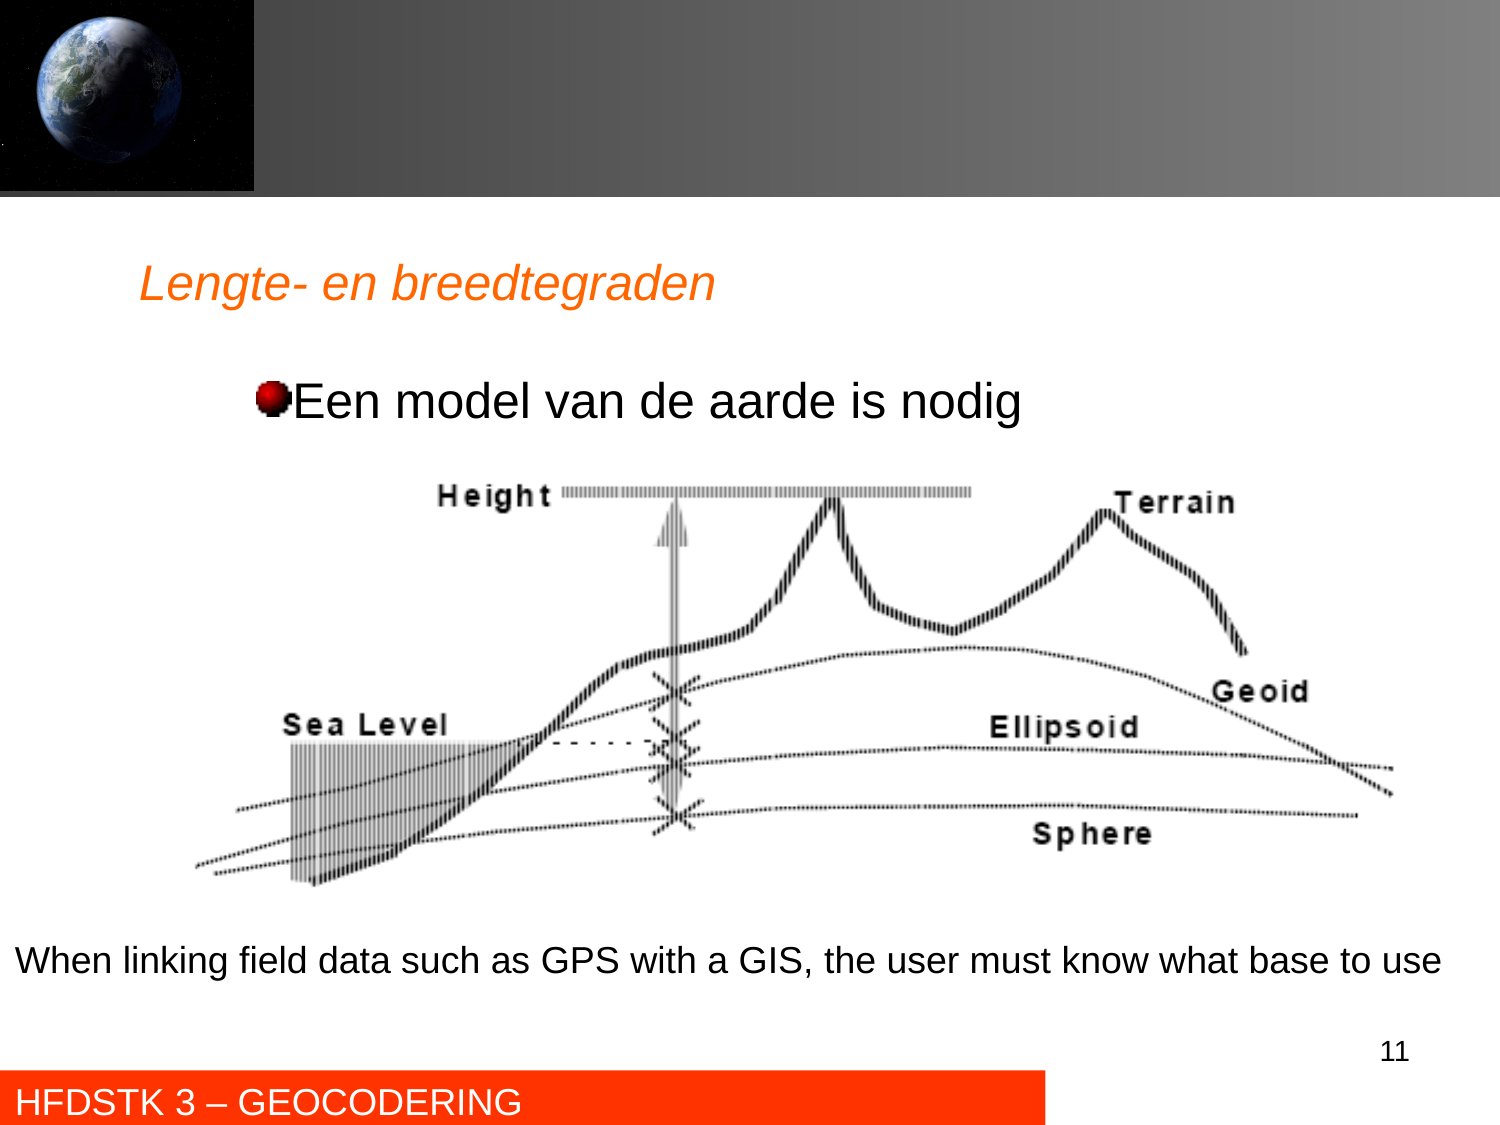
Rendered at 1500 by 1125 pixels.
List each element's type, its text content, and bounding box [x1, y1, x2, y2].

text_box Een model van de aarde is nodig [242, 361, 1412, 437]
text_box [256, 0, 1500, 197]
picture [147, 455, 1436, 905]
slide_number 11 [1074, 1024, 1425, 1103]
text_box [1034, 1070, 1046, 1125]
picture [256, 381, 292, 417]
text_box When linking field data such as GPS with a GIS, the user must know what base to use [0, 928, 1500, 989]
text_box Lengte- en breedtegraden [123, 243, 1199, 319]
picture [0, 0, 255, 191]
text_box HFDSTK 3 – GEOCODERING [0, 1070, 1034, 1125]
